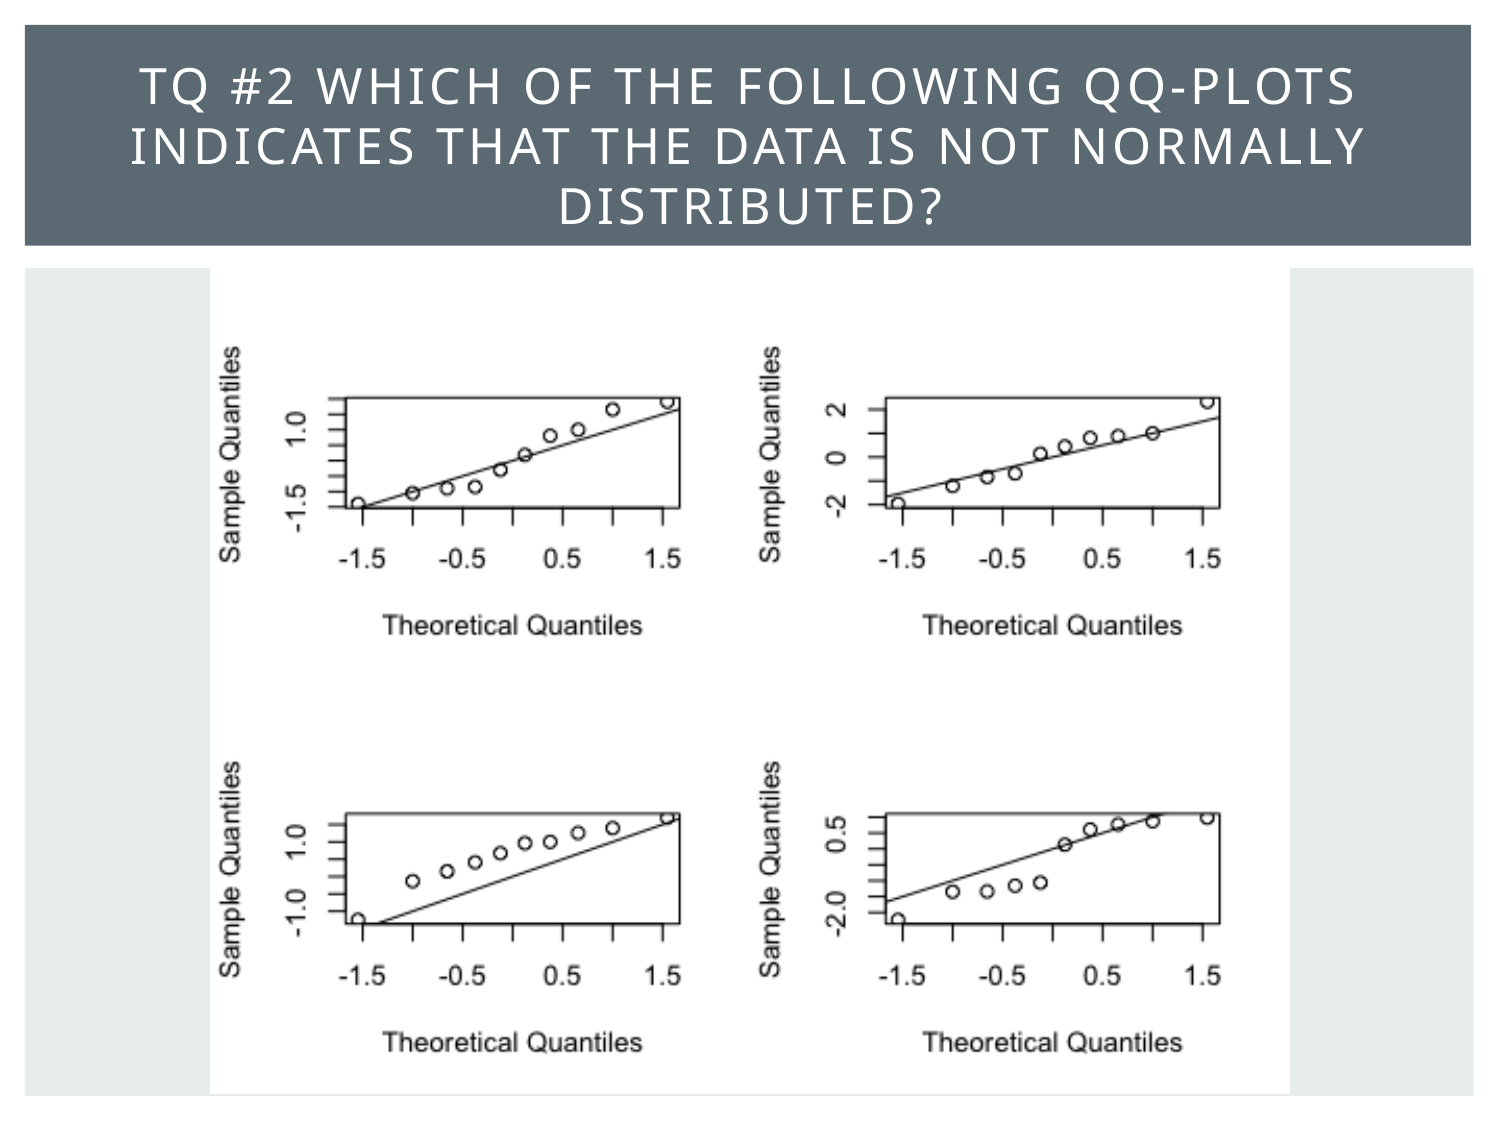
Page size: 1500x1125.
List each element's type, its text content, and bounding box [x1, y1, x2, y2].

picture [209, 262, 1290, 1094]
title TQ #2 Which of the following qq-plots indicates that the data is not normally distributed? [62, 58, 1438, 232]
